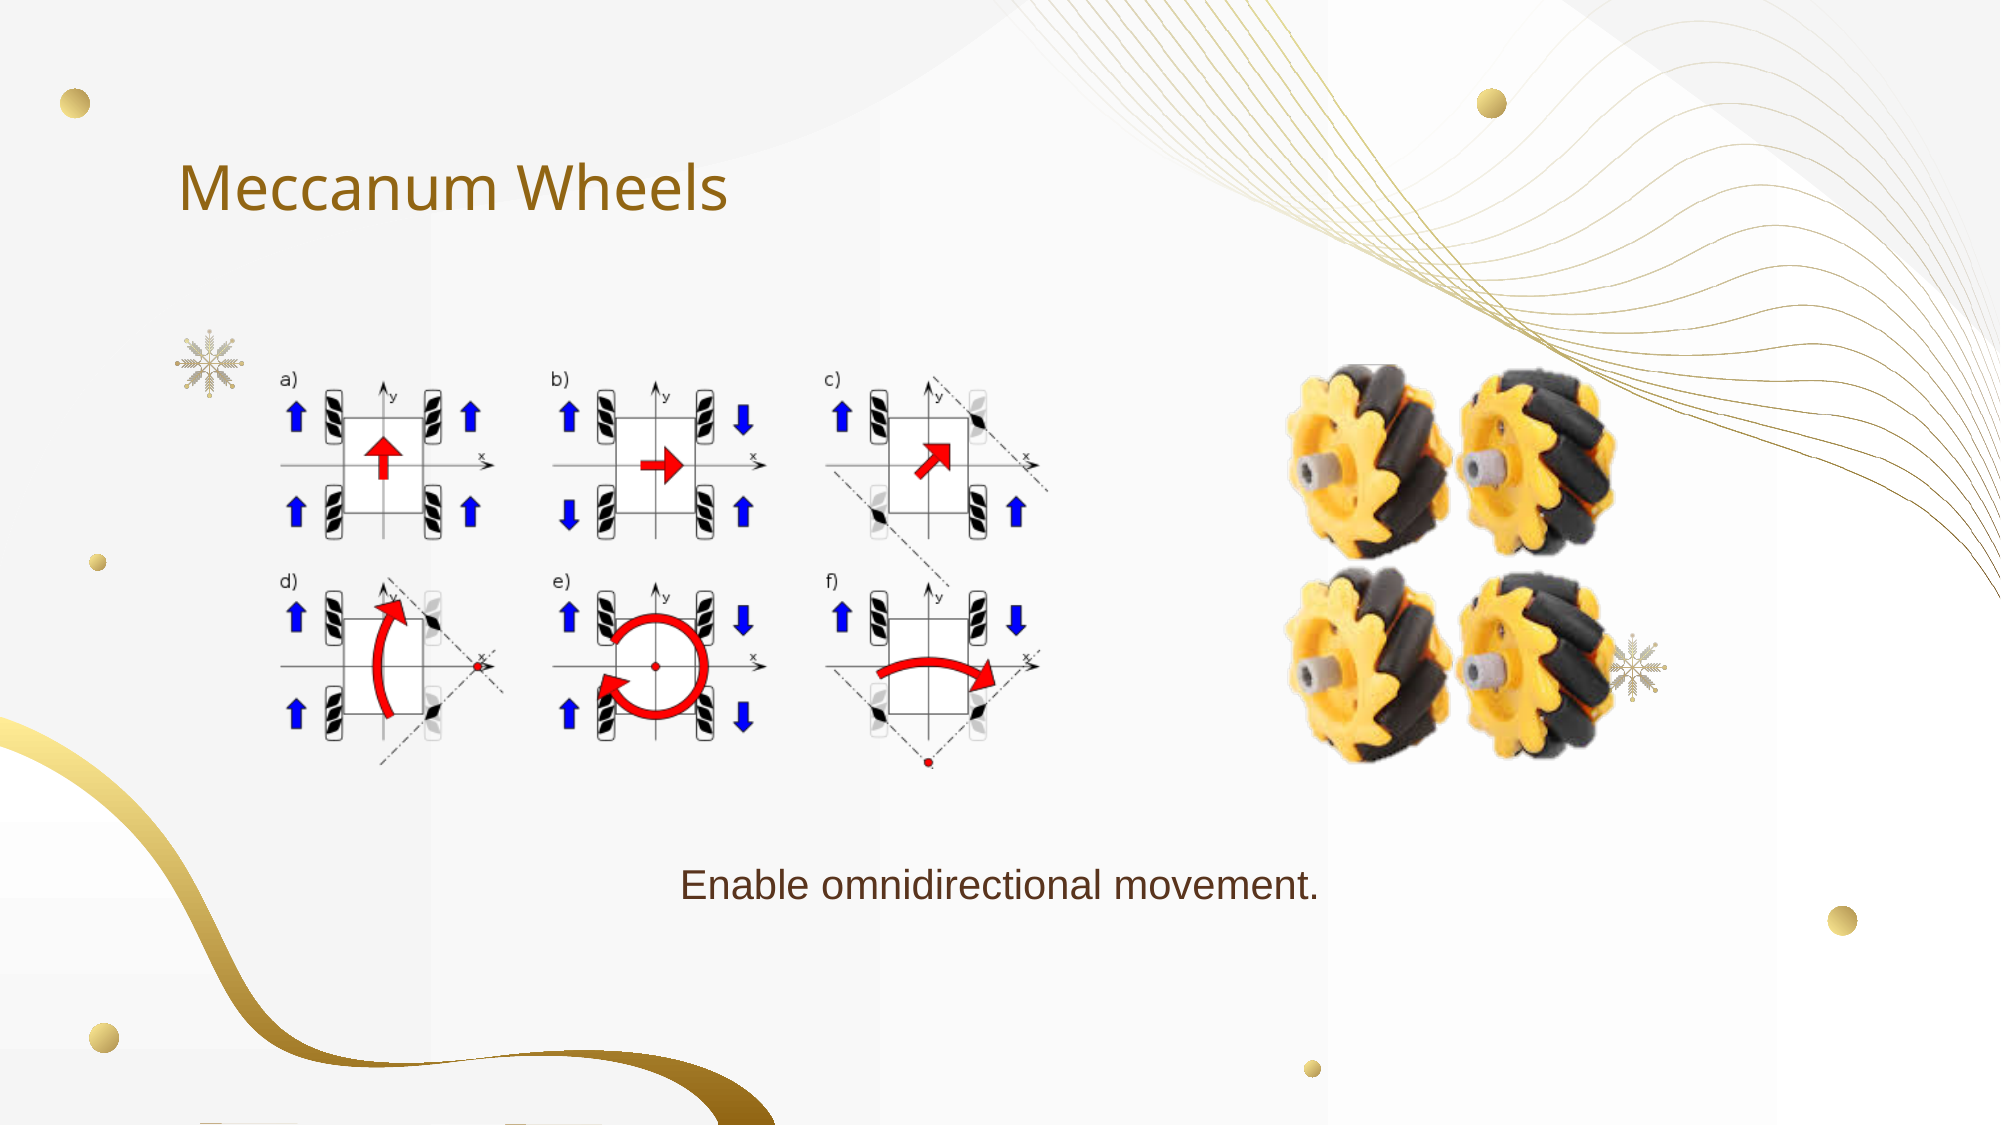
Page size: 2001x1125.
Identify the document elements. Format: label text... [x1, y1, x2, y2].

picture [175, 328, 244, 398]
picture [260, 0, 2001, 842]
title Meccanum Wheels [157, 127, 913, 251]
text_box Enable omnidirectional movement. [216, 837, 1784, 908]
